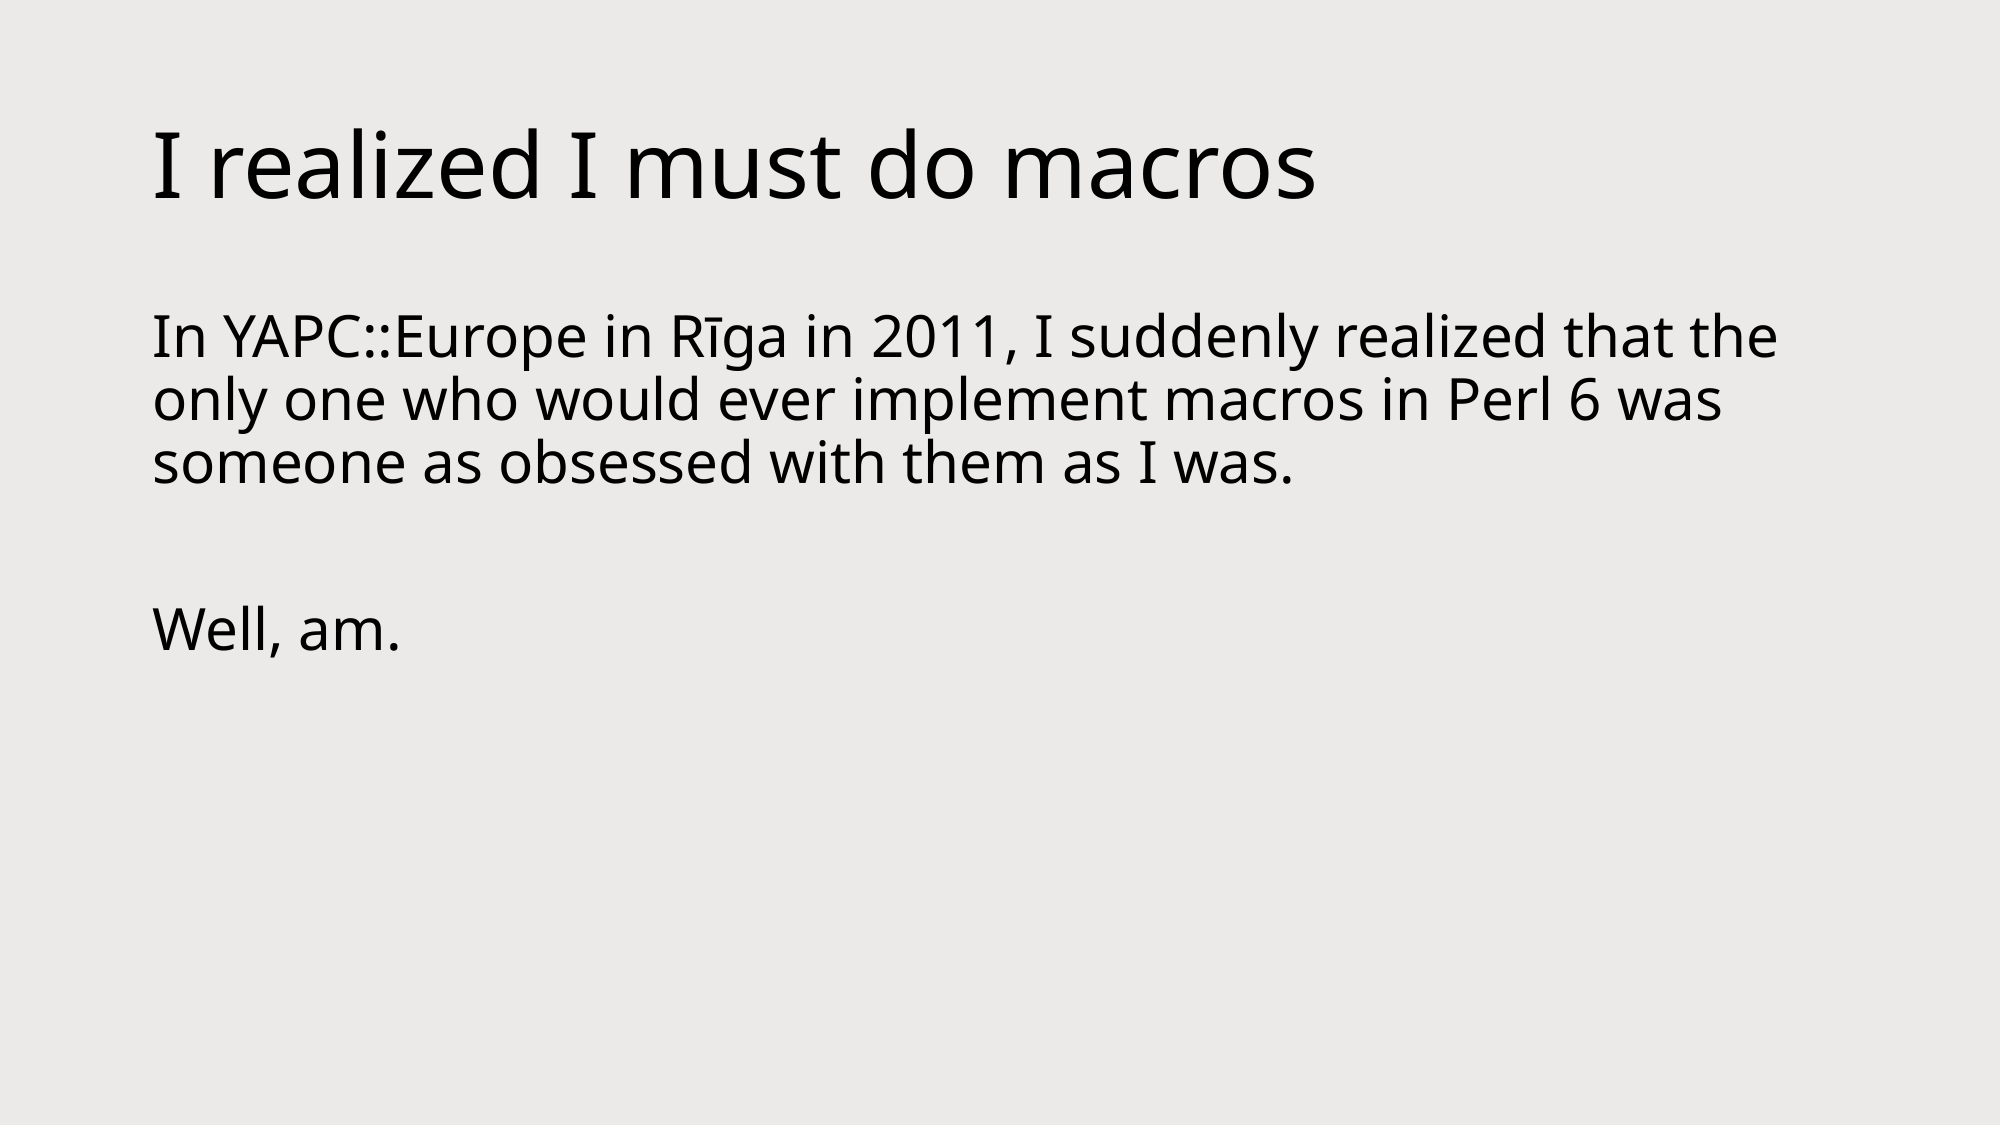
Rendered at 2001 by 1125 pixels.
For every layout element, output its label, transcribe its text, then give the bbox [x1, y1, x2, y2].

list In YAPC::Europe in Rīga in 2011, I suddenly realized that the only one who would ever implement macros in Perl 6 was someone as obsessed with them as I was. Well, am. [137, 299, 1863, 1014]
title I realized I must do macros [137, 59, 1863, 278]
